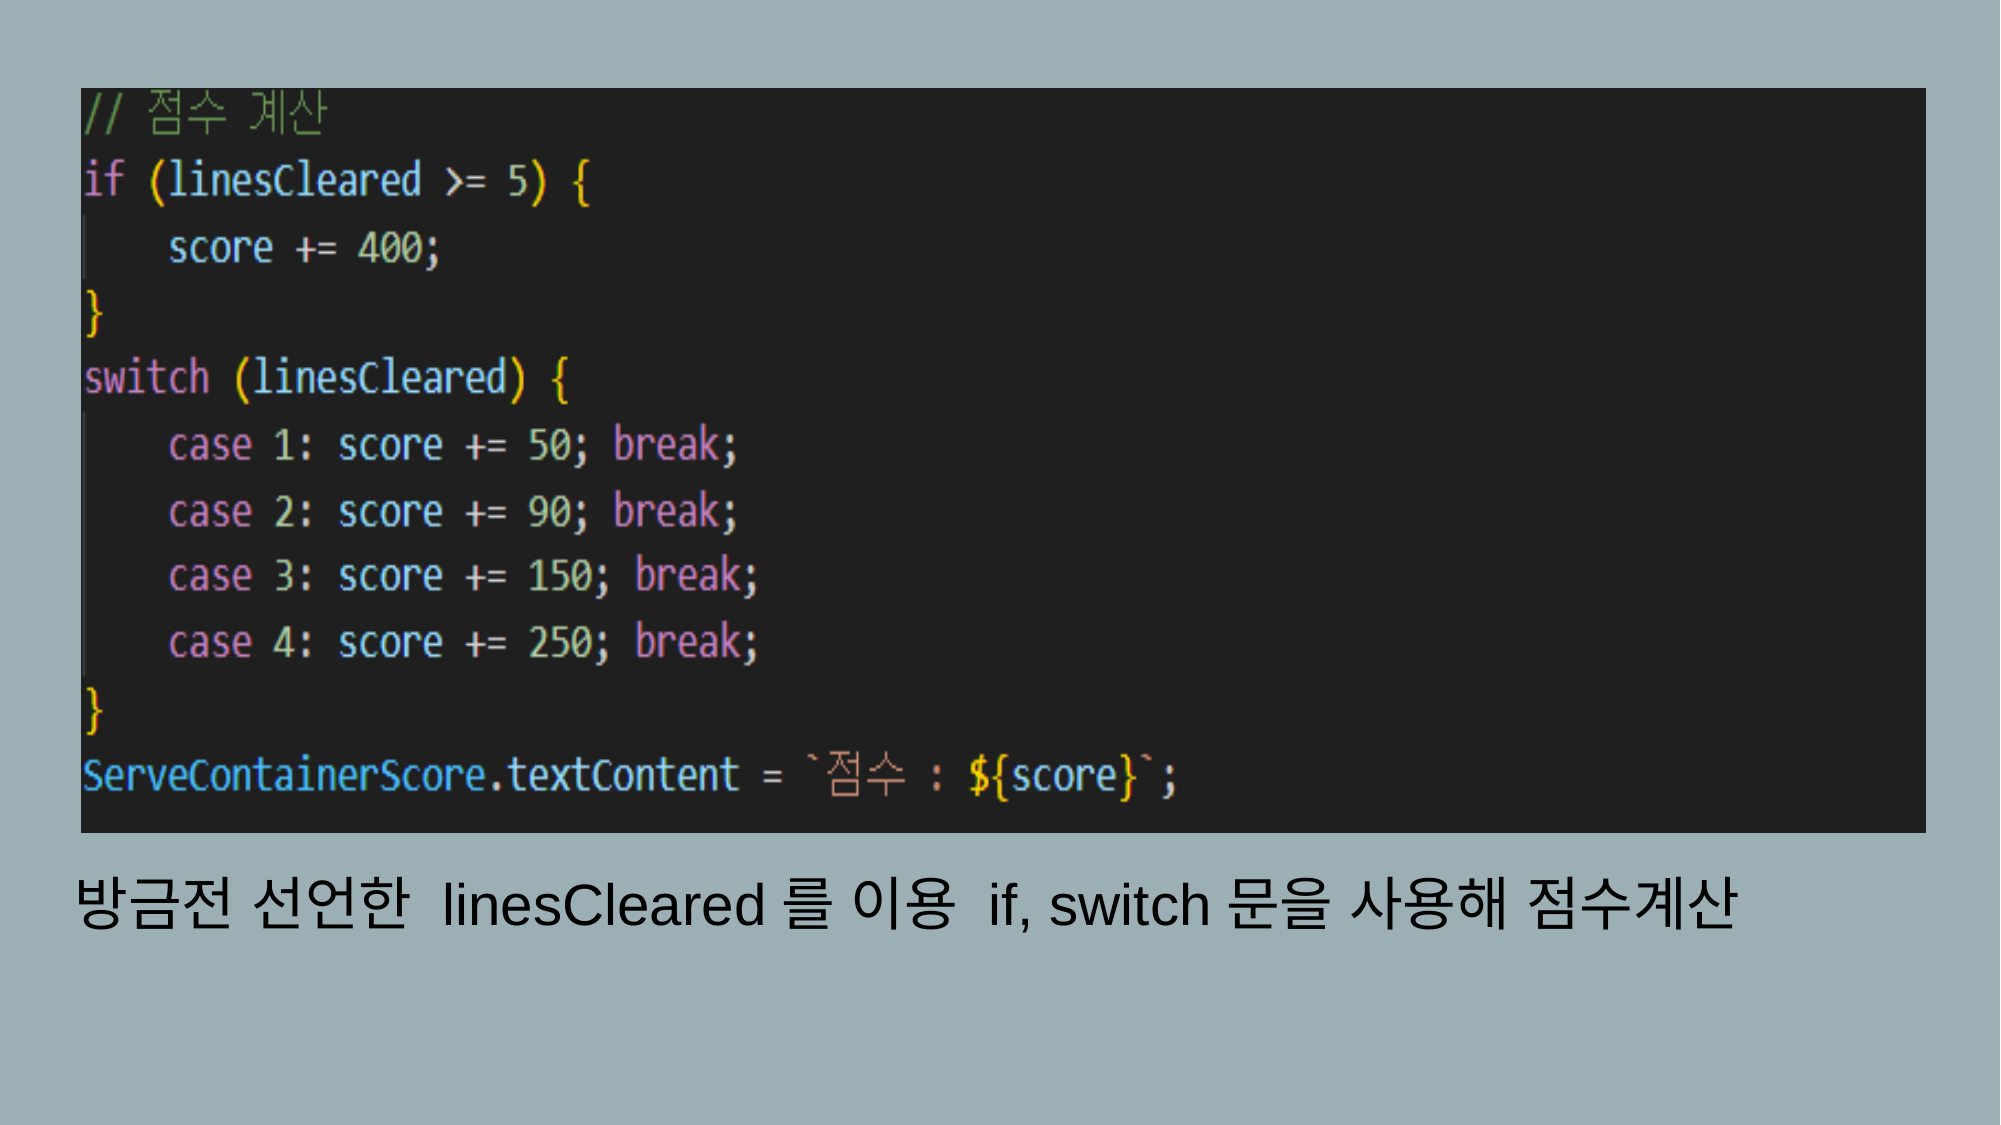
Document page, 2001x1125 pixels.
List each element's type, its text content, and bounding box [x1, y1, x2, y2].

picture [81, 88, 1926, 833]
text_box 방금전 선언한 linesCleared를 이용 if, switch문을 사용해 점수계산 [60, 860, 1897, 945]
